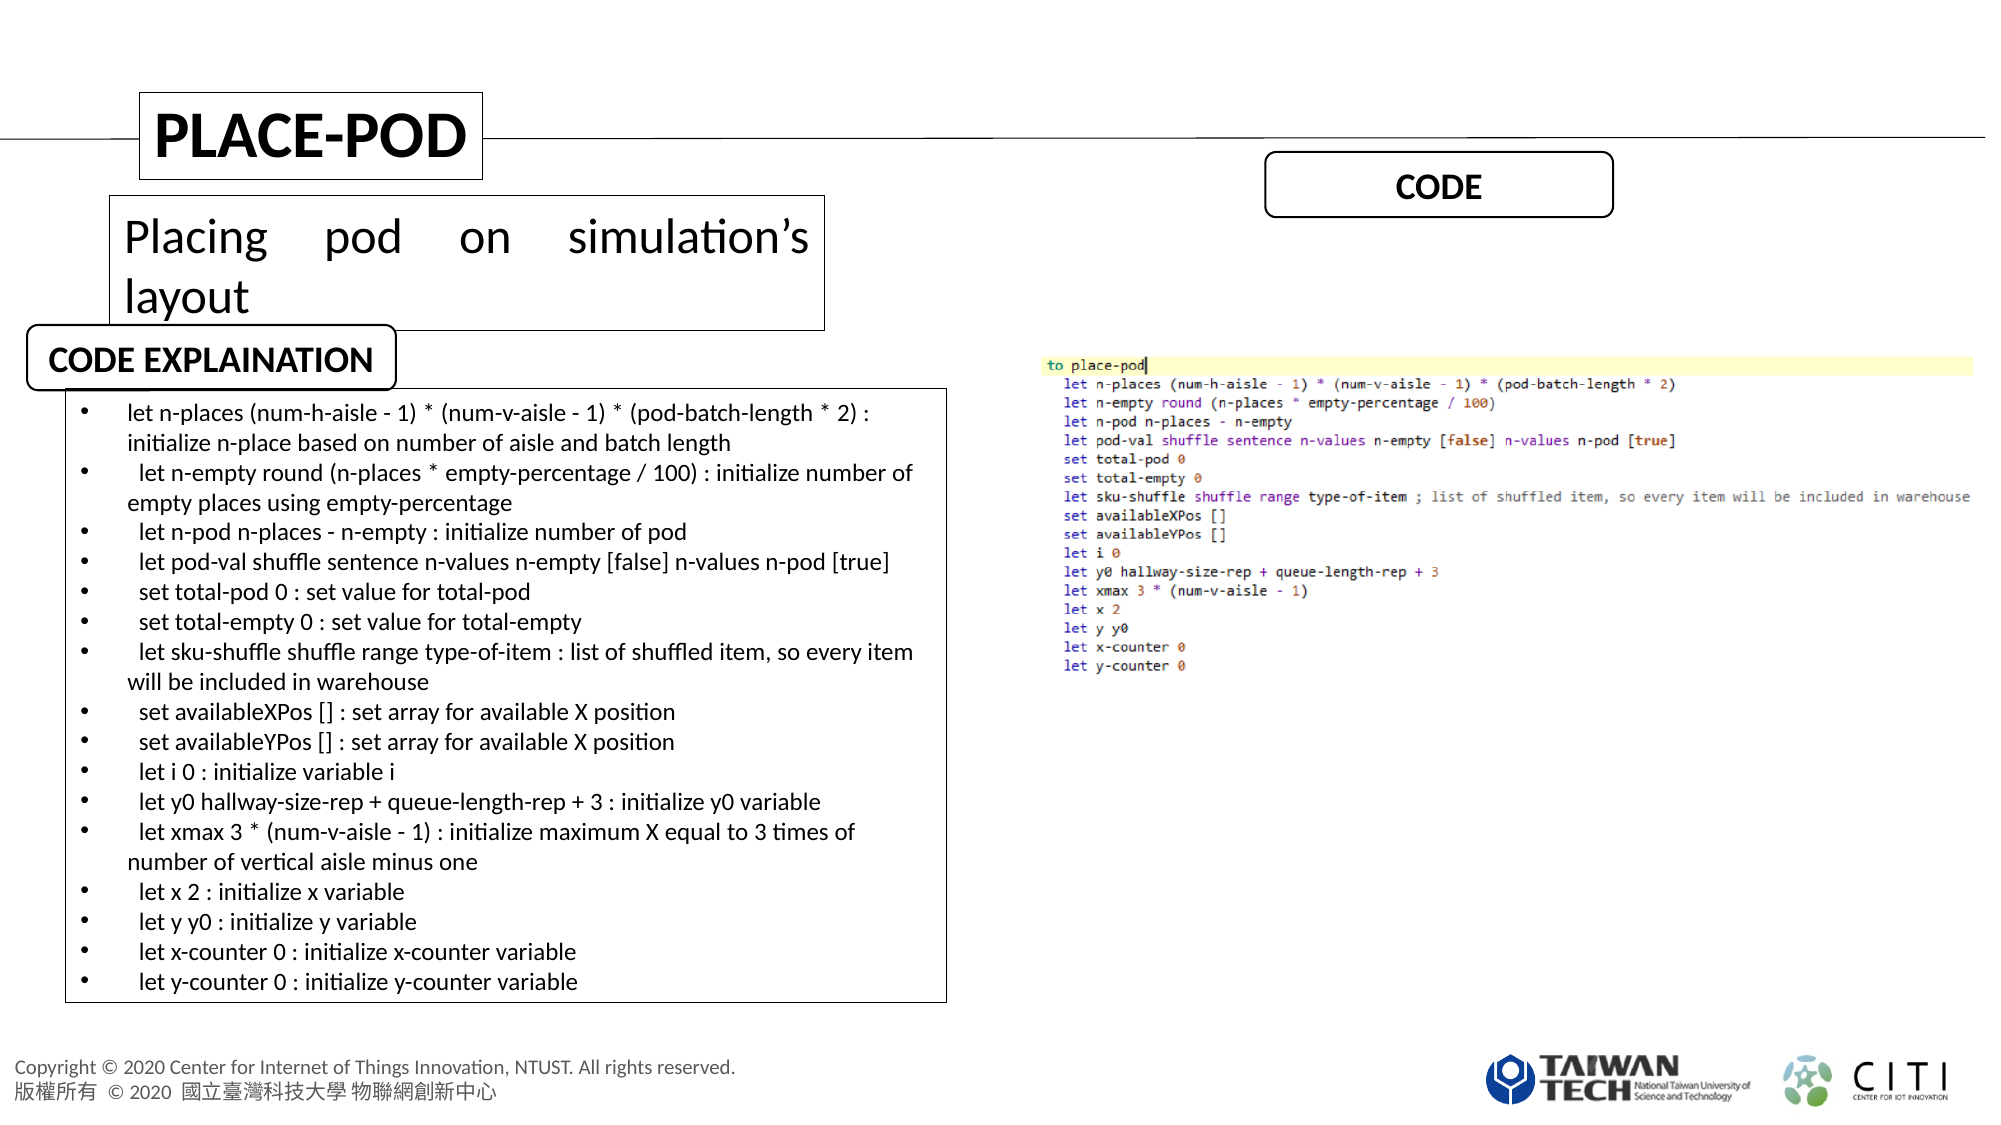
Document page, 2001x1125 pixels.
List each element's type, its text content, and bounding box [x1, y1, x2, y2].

text_box CODE [1264, 150, 1615, 219]
text_box Placing pod on simulation’s layout [109, 195, 825, 331]
picture [1040, 354, 1973, 675]
picture [1479, 1049, 1760, 1109]
text_box Place-pod [139, 140, 483, 180]
text_box Place-pod [139, 92, 483, 137]
text_box let n-places (num-h-aisle - 1) * (num-v-aisle - 1) * (pod-batch-length * 2) : initialize n-place based on number of aisle and batch length let n-empty round (n-places * empty-percentage / 100) : initialize number of empty places using empty-percentage let n-pod n-places - n-empty : initialize number of pod let pod-val shuffle sentence n-values n-empty [false] n-values n-pod [true] set total-pod 0 : set value for total-pod set total-empty 0 : set value for total-empty let sku-shuffle shuffle range type-of-item : list of shuffled item, so every item will be included in warehouse set availableXPos [] : set array for available X position set availableYPos [] : set array for available X position let i 0 : initialize variable i let y0 hallway-size-rep + queue-length-rep + 3 : initialize y0 variable let xmax 3 * (num-v-aisle - 1) : initialize maximum X equal to 3 times of number of vertical aisle minus one let x 2 : initialize x variable let y y0 : initialize y variable let x-counter 0 : initialize x-counter variable let y-counter 0 : initialize y-counter variable [65, 388, 947, 1003]
picture [1778, 1046, 1953, 1114]
text_box CODE EXPLAINATION [26, 323, 397, 392]
